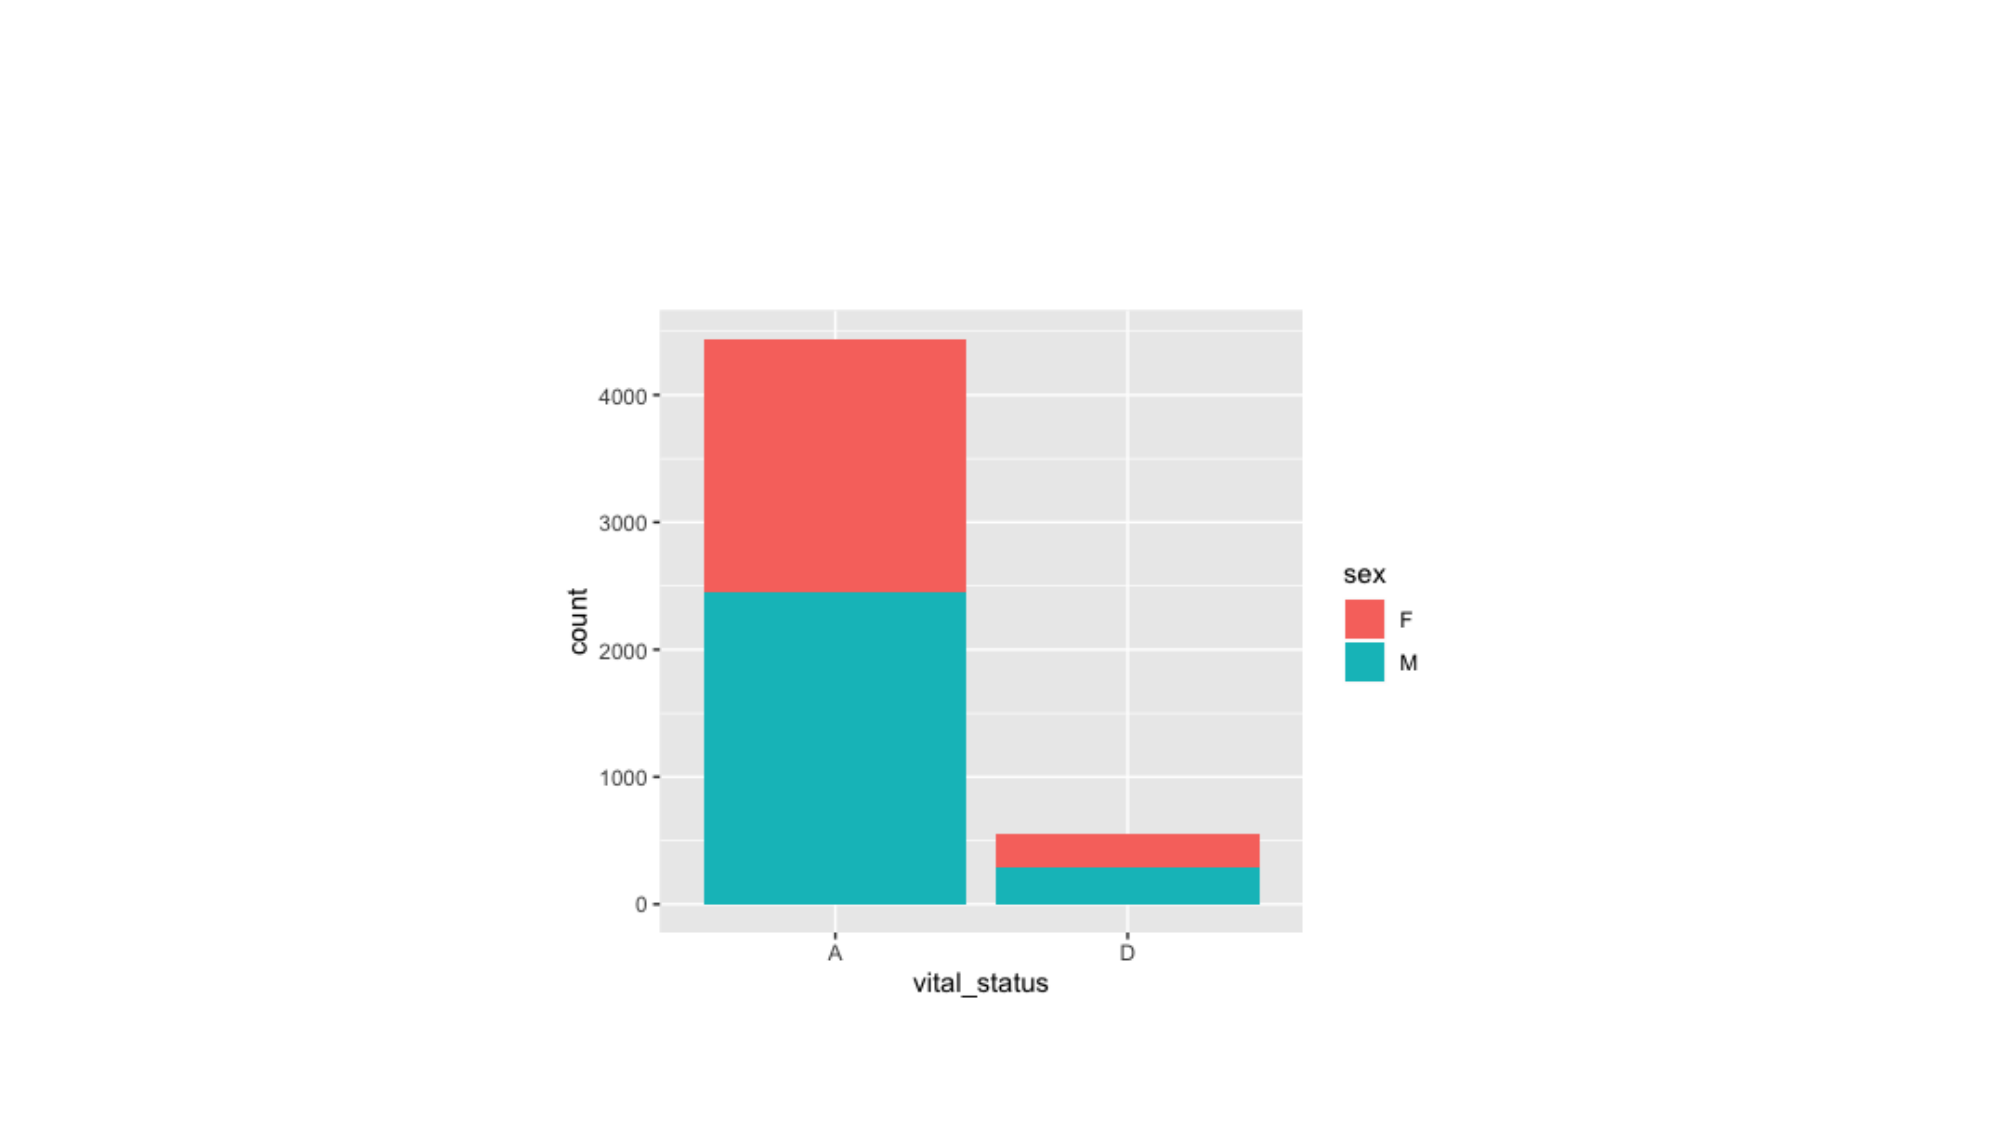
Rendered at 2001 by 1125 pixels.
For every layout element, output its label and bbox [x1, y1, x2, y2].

picture [554, 297, 1446, 1011]
